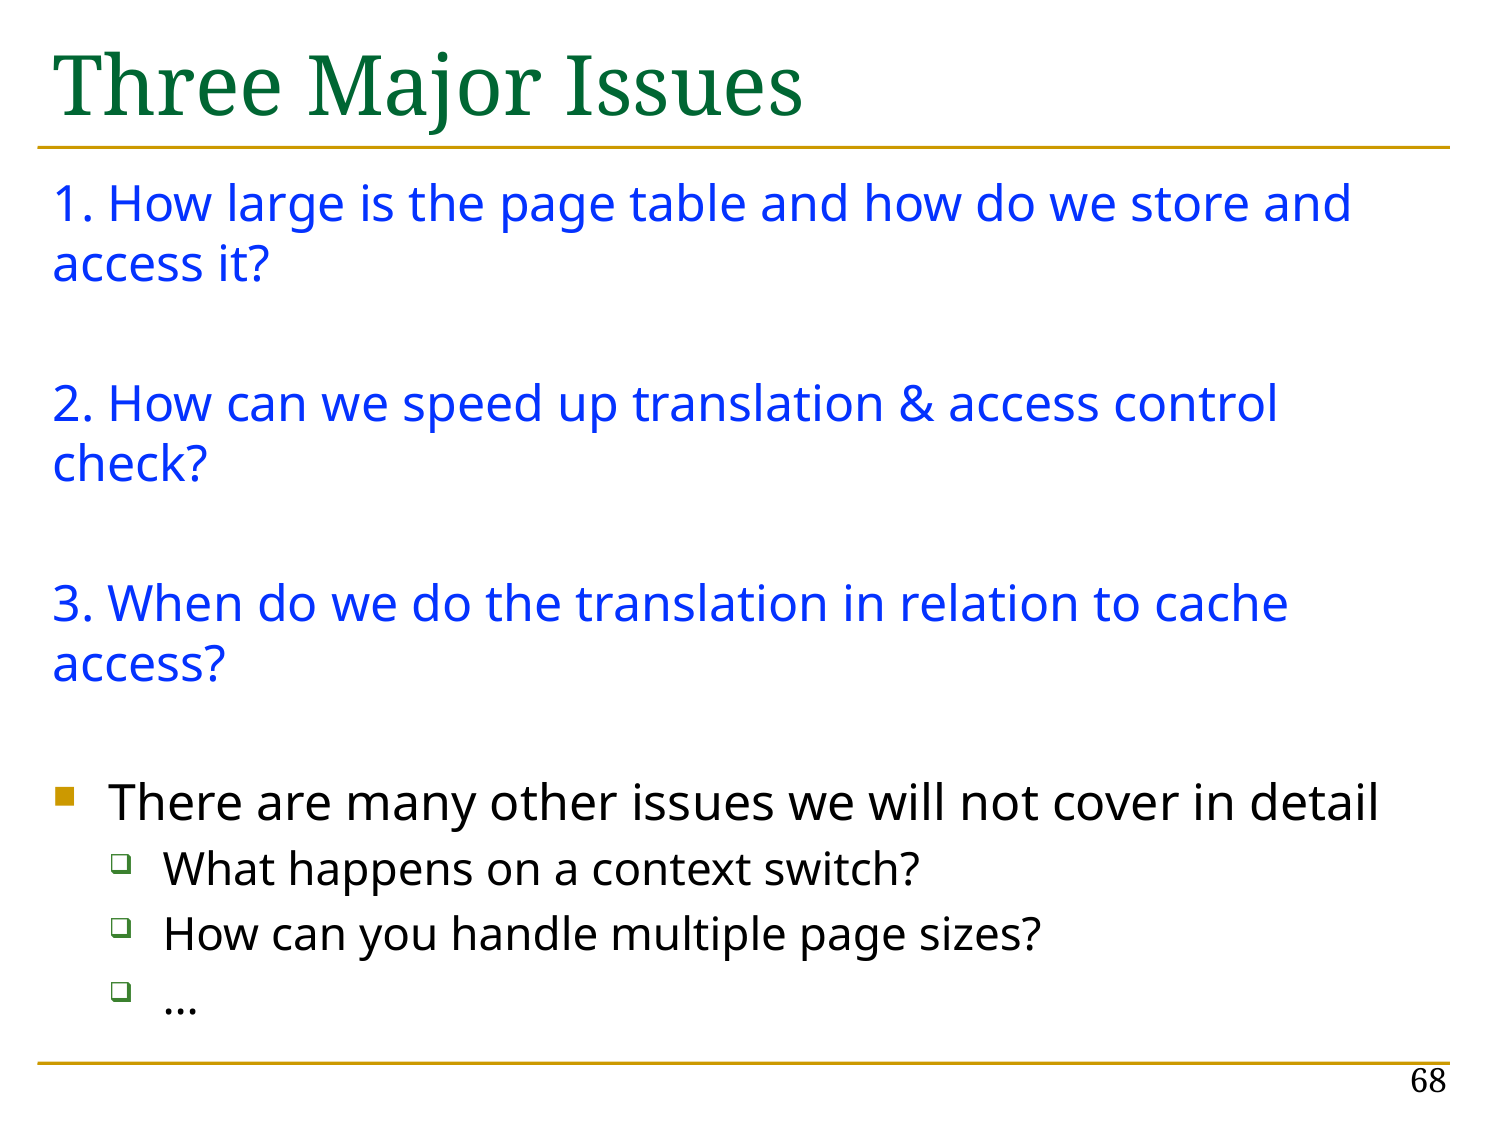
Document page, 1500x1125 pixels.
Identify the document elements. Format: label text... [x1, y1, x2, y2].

slide_number 68 [1111, 1036, 1462, 1112]
title Three Major Issues [37, 24, 1450, 163]
list 1. How large is the page table and how do we store and access it? 2. How can we speed up translation & access control check? 3. When do we do the translation in relation to cache access? There are many other issues we will not cover in detail What happens on a context switch? How can you handle multiple page sizes? … [37, 163, 1450, 1016]
